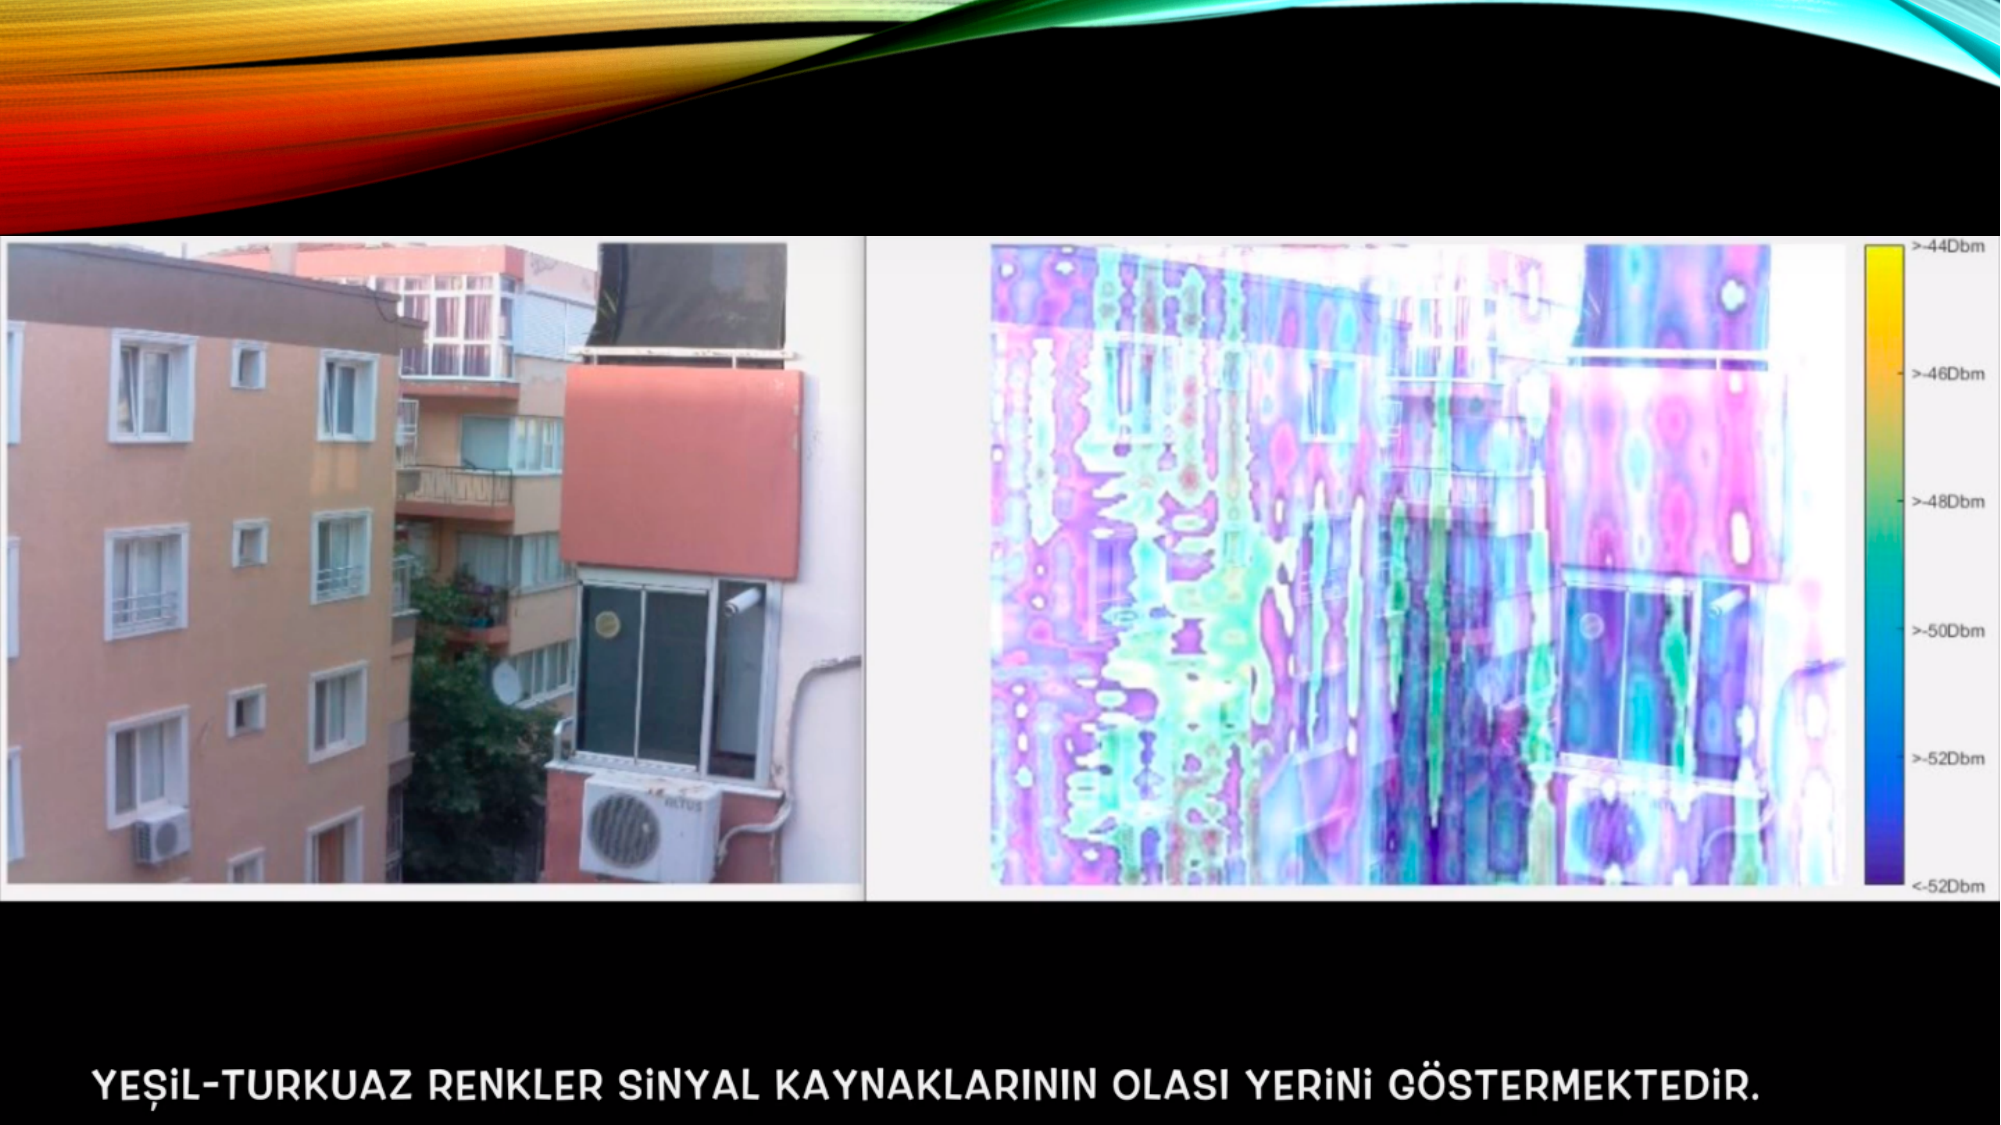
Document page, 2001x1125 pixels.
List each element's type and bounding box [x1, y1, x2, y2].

picture [0, 0, 2000, 235]
list [0, 235, 2000, 1125]
